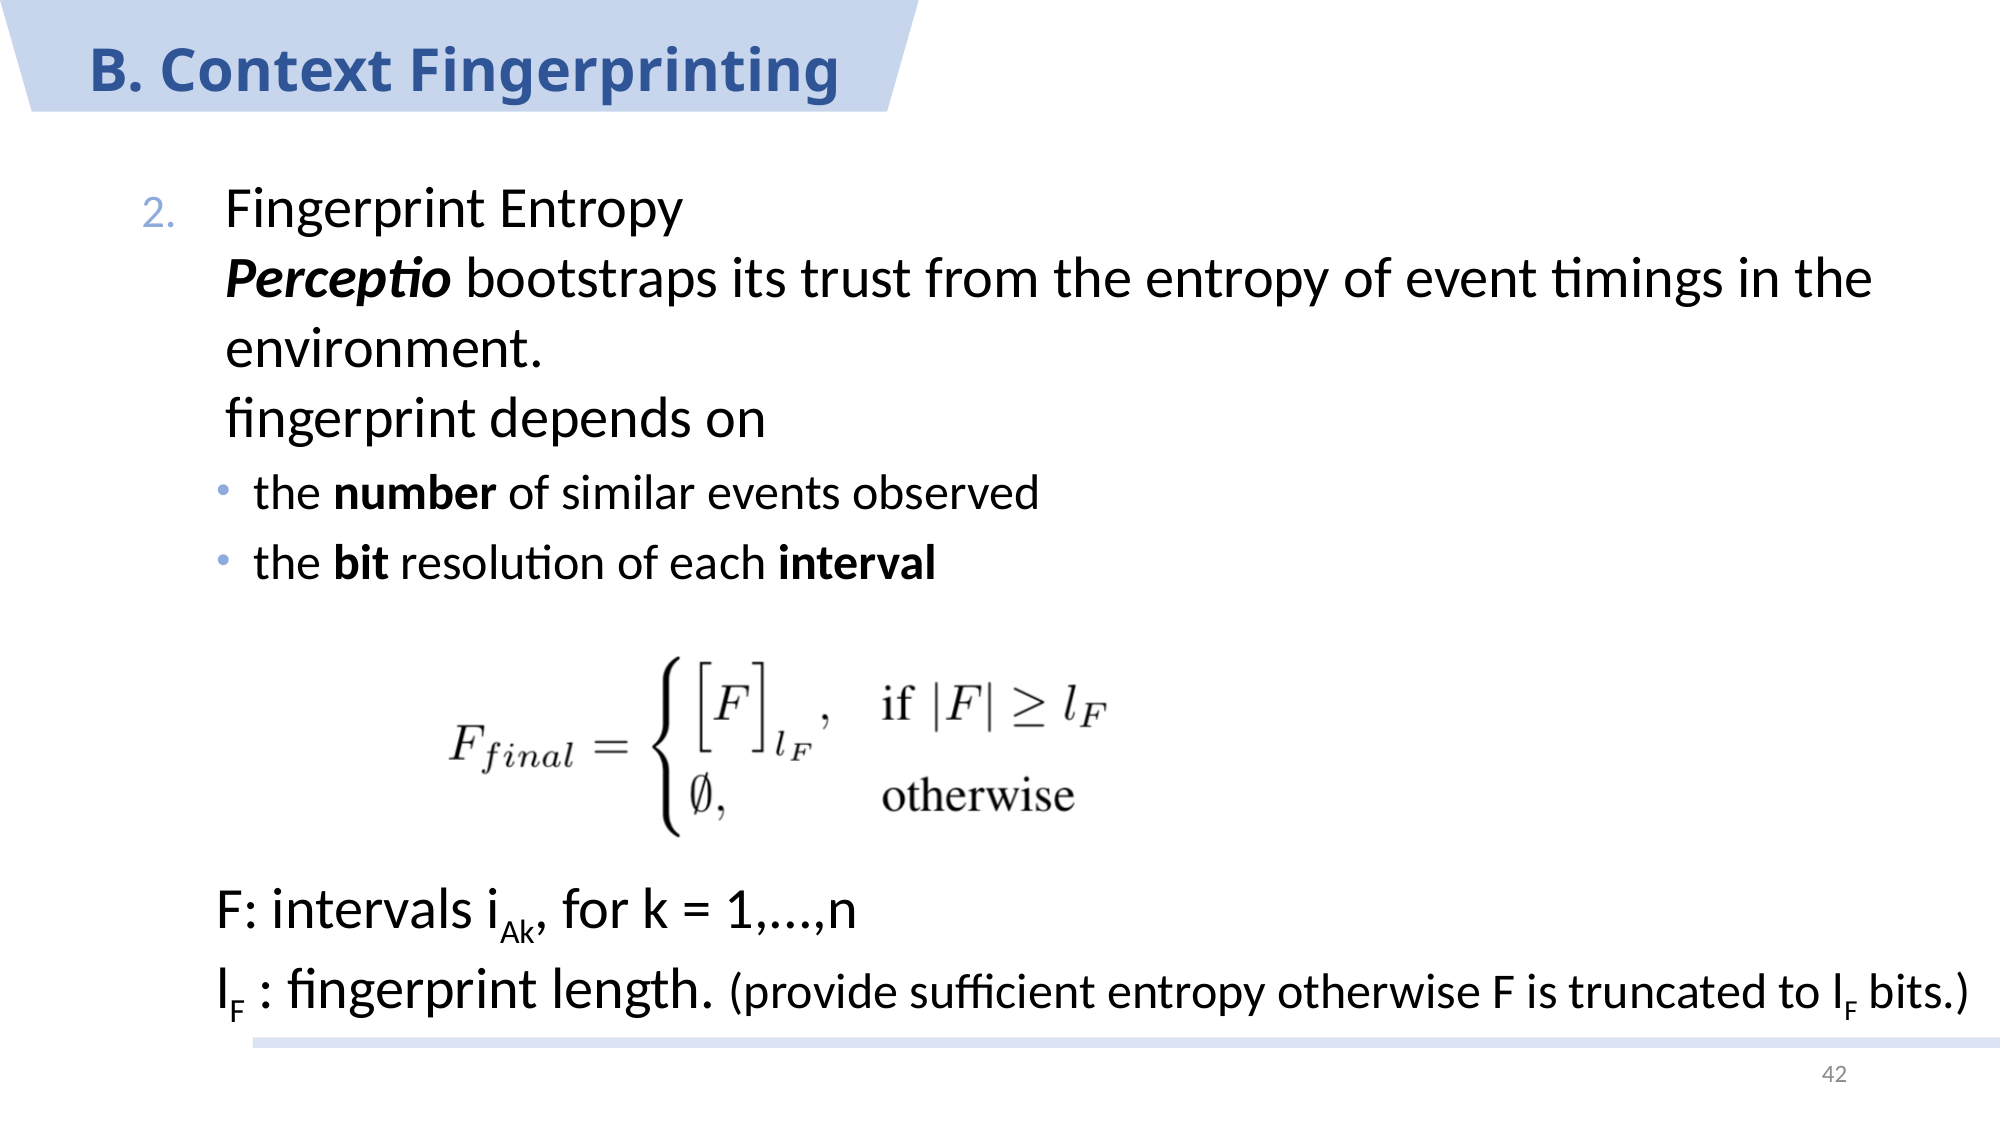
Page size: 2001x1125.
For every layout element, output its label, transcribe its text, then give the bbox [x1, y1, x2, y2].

text_box [0, 0, 920, 113]
list Fingerprint Entropy Perceptio bootstraps its trust from the entropy of event timings in the environment. fingerprint depends on the number of similar events observed the bit resolution of each interval F: intervals iAk, for k = 1,...,n lF : fingerprint length. (provide sufficient entropy otherwise F is truncated to lF bits.) [126, 161, 2000, 1027]
picture [185, 635, 1294, 872]
title B. Context Fingerprinting [65, 16, 865, 129]
slide_number 42 [1412, 1043, 1863, 1103]
